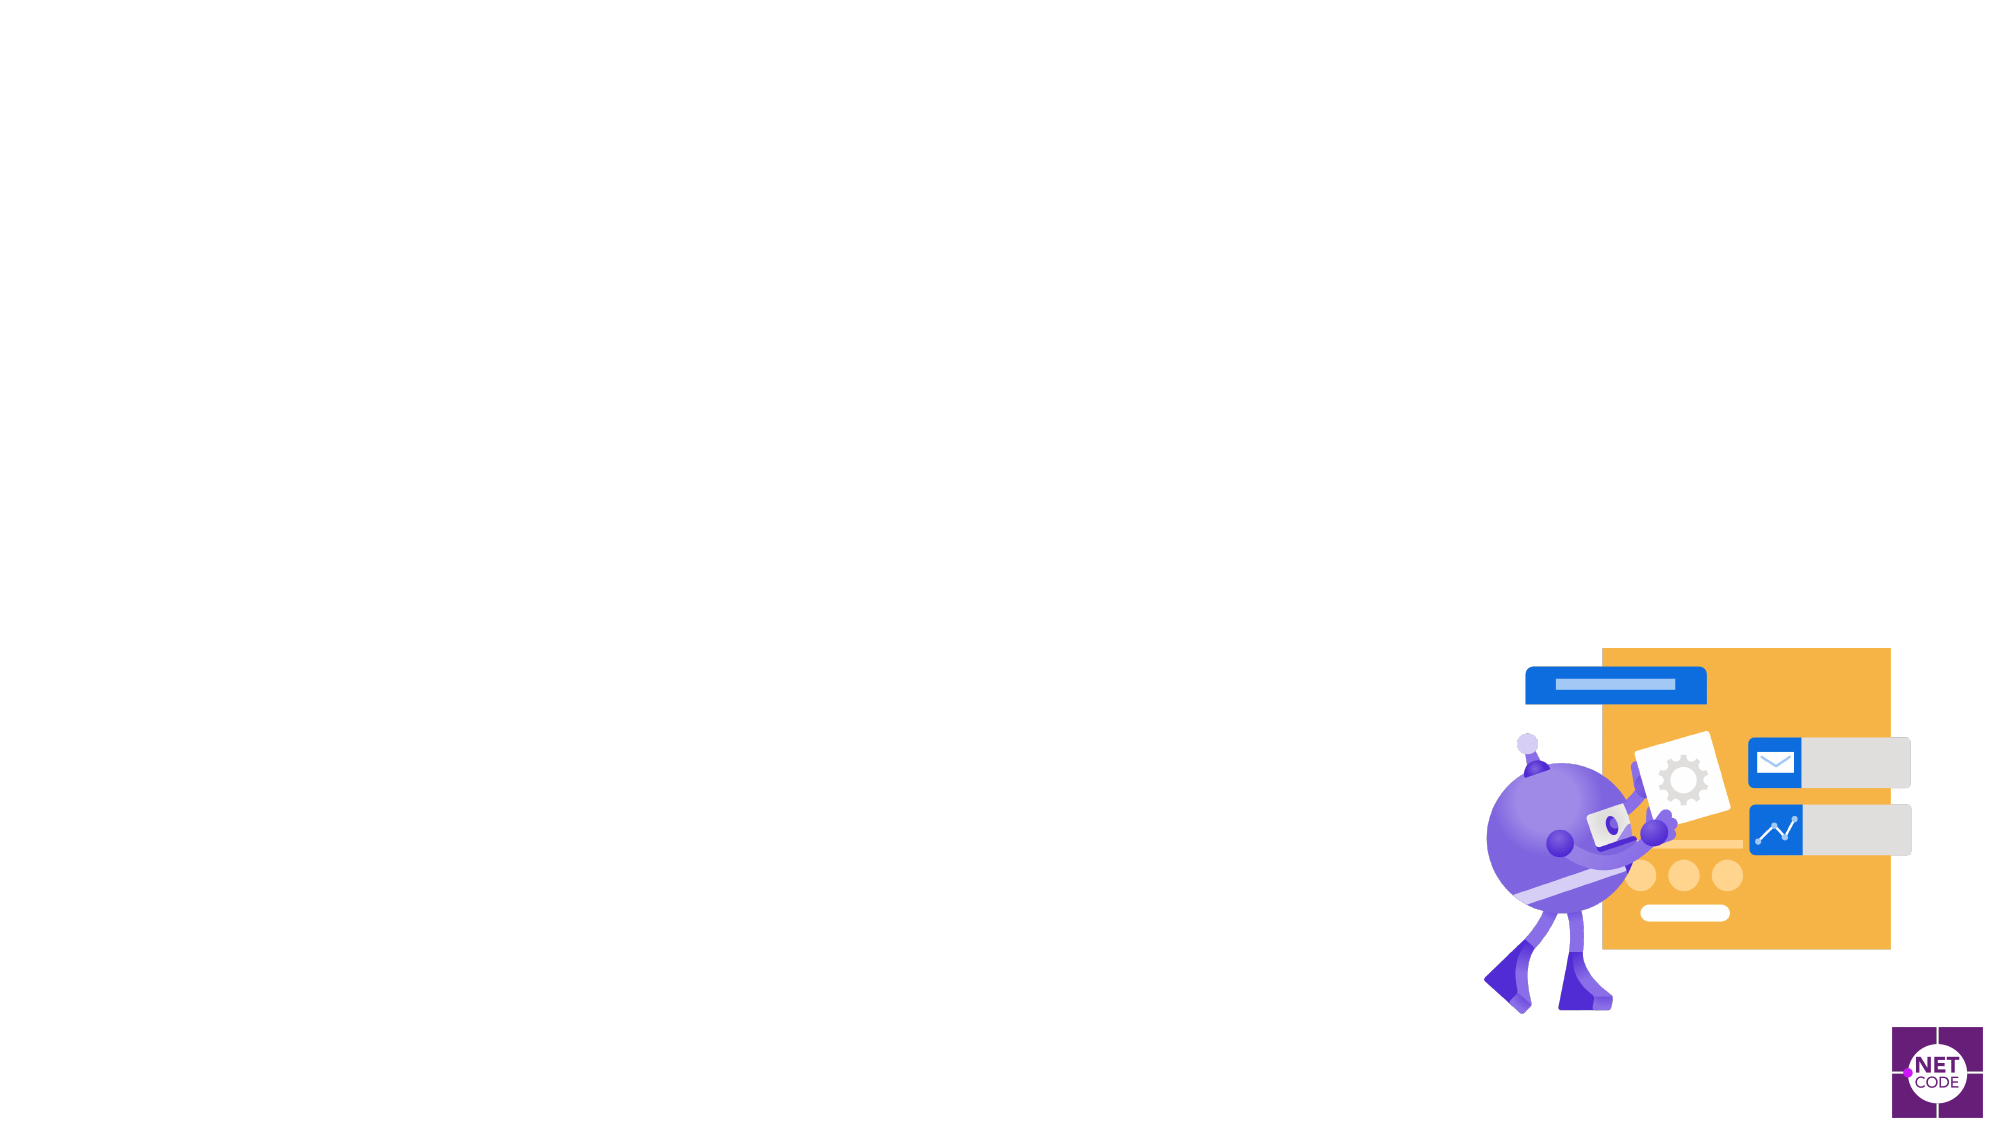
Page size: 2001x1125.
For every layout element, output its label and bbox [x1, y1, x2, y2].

picture [1892, 1027, 1983, 1118]
picture [1484, 648, 1912, 1014]
